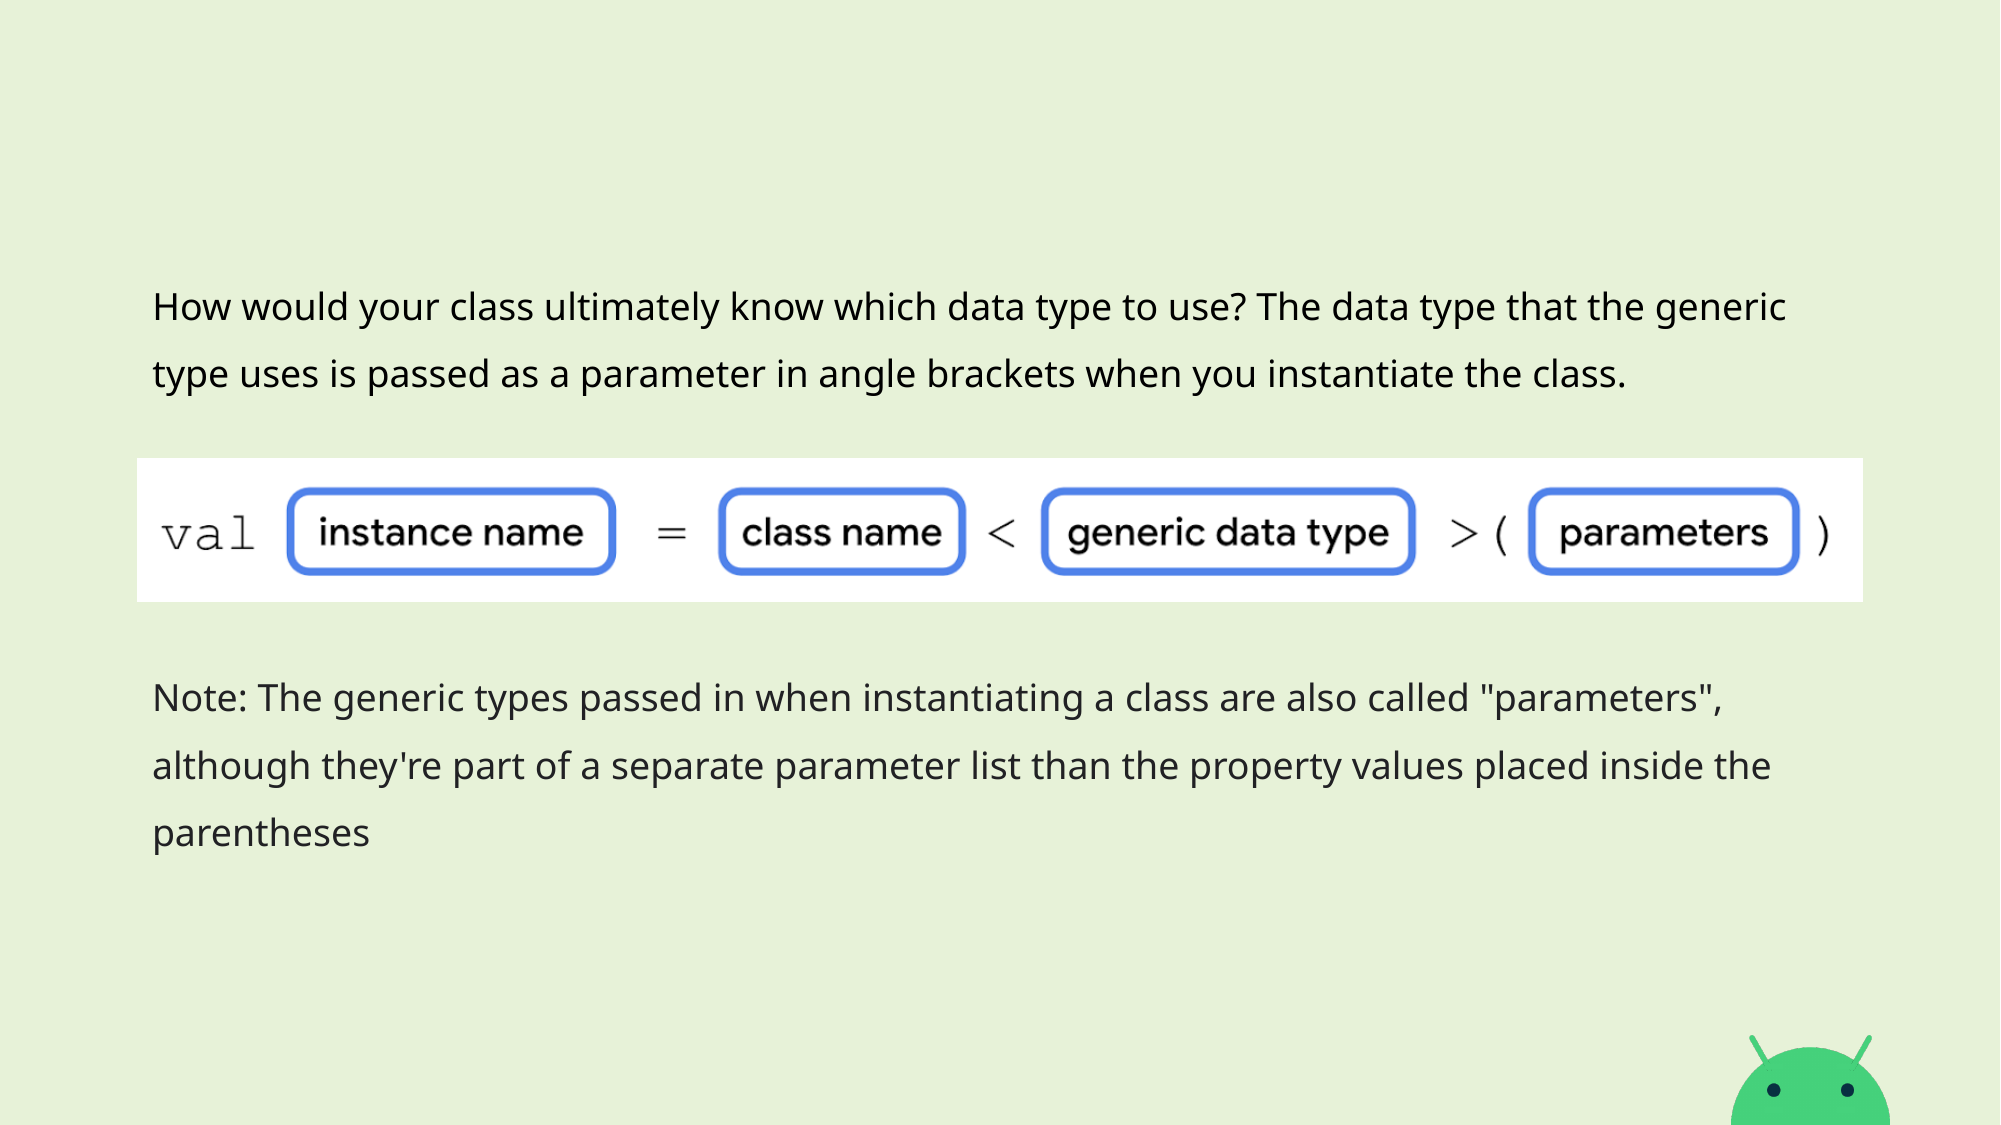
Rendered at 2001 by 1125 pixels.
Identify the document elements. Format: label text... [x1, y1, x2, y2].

text_box [1730, 1118, 1891, 1125]
picture [1731, 1035, 1890, 1120]
title How would your class ultimately know which data type to use? The data type that the generic type uses is passed as a parameter in angle brackets when you instantiate the class. [137, 143, 1863, 457]
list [137, 457, 1863, 602]
text_box Note: The generic types passed in when instantiating a class are also called "parameters", although they're part of a separate parameter list than the property values placed inside the parentheses [137, 644, 1821, 862]
